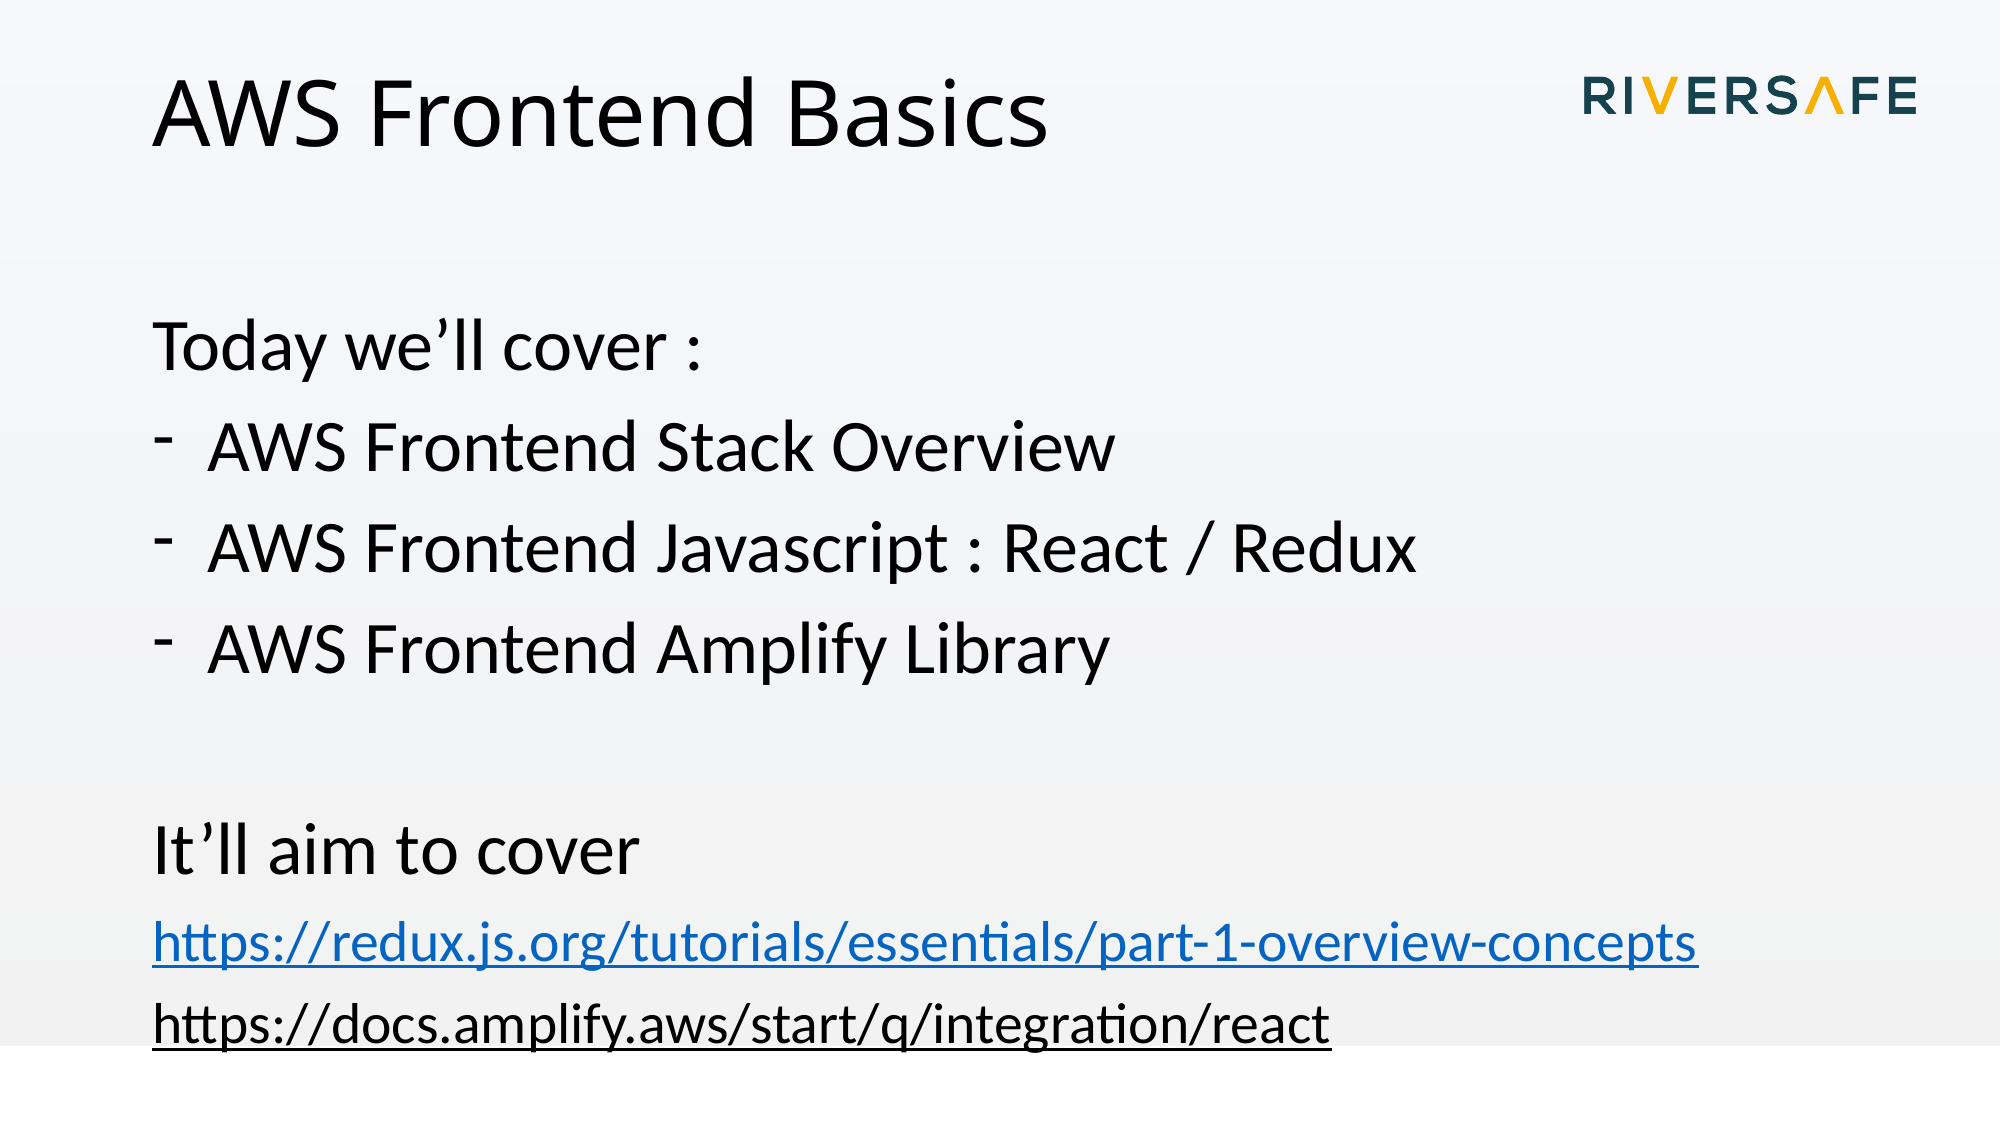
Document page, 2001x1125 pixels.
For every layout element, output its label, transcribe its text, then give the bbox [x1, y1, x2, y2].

list Today we’ll cover : AWS Frontend Stack Overview AWS Frontend Javascript : React / Redux AWS Frontend Amplify Library It’ll aim to cover https://redux.js.org/tutorials/essentials/part-1-overview-concepts https://docs.amplify.aws/start/q/integration/react [137, 299, 1863, 1066]
title AWS Frontend Basics [137, 59, 1863, 278]
picture [1863, 75, 1916, 115]
